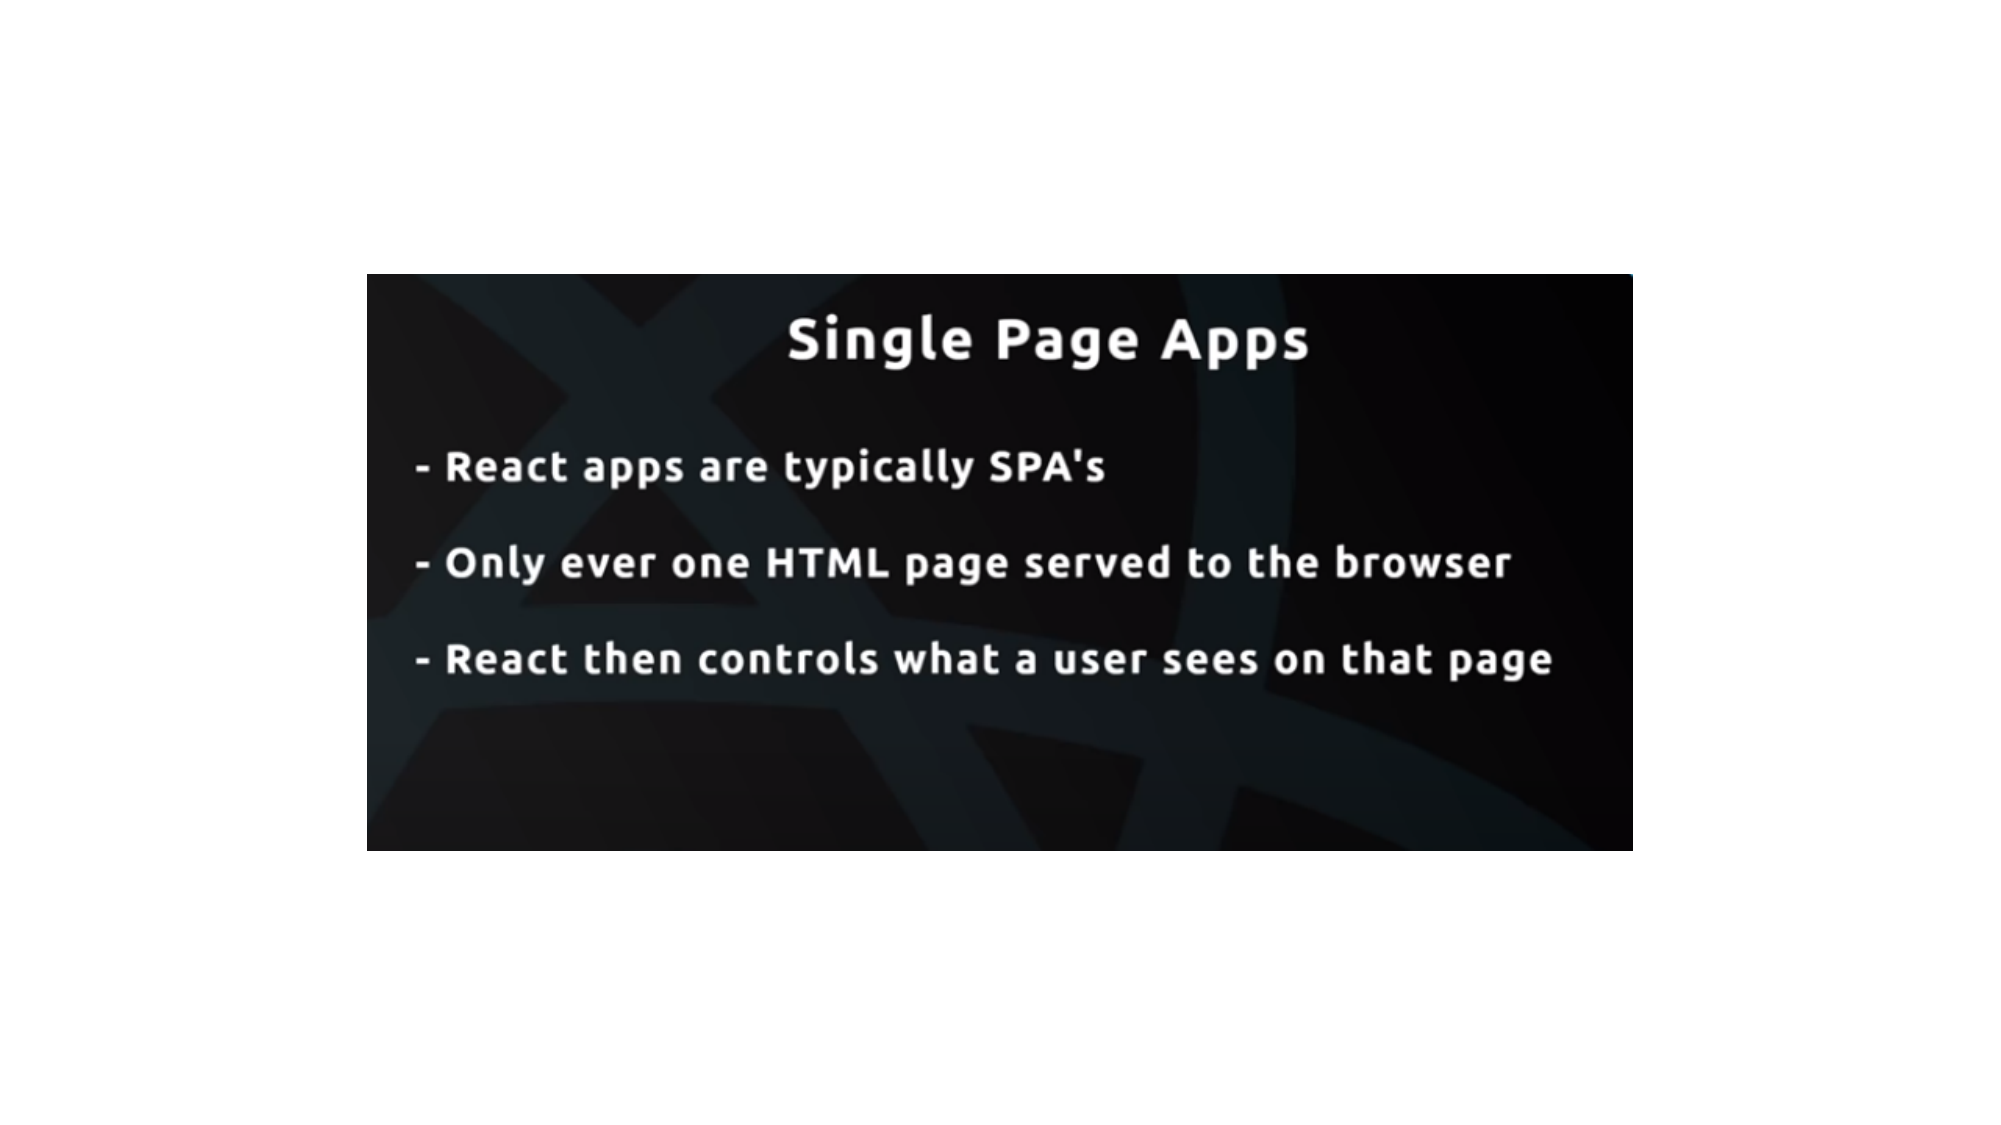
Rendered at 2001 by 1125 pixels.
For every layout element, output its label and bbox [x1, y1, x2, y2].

picture [366, 273, 1634, 851]
